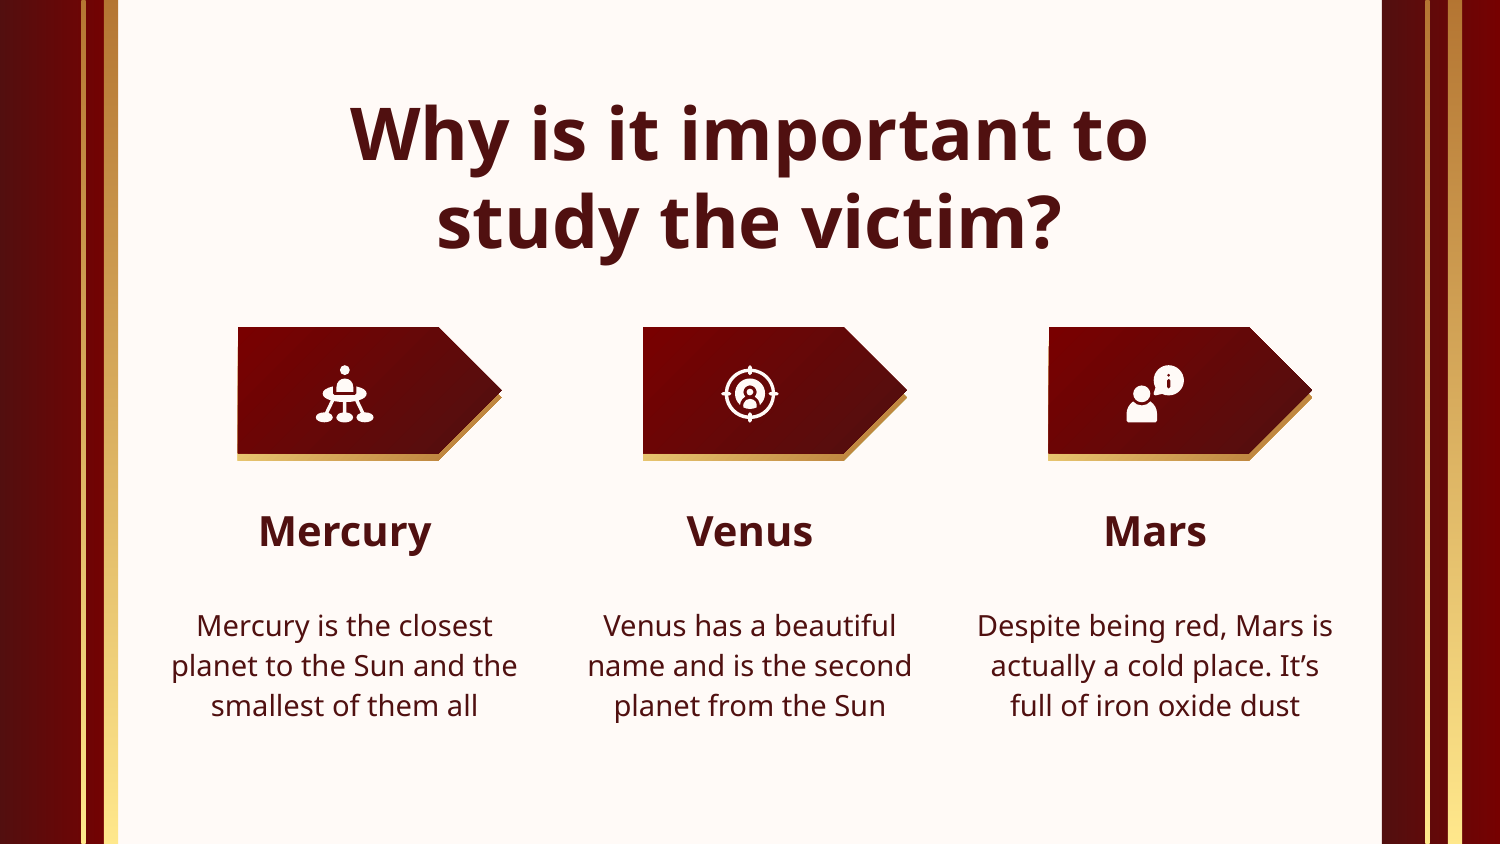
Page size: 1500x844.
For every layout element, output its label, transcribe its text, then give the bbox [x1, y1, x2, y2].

subtitle Mercury [148, 477, 541, 570]
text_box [237, 326, 502, 461]
subtitle Mars [959, 477, 1352, 570]
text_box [1048, 326, 1313, 461]
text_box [720, 364, 780, 423]
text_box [315, 364, 374, 423]
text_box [642, 326, 907, 461]
subtitle Venus has a beautiful name and is the second planet from the Sun [554, 586, 946, 730]
title Why is it important to study the victim? [243, 72, 1257, 274]
subtitle Mercury is the closest planet to the Sun and the smallest of them all [148, 586, 541, 730]
subtitle Venus [554, 477, 946, 570]
subtitle Despite being red, Mars is actually a cold place. It’s full of iron oxide dust [959, 586, 1352, 730]
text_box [1126, 364, 1185, 423]
